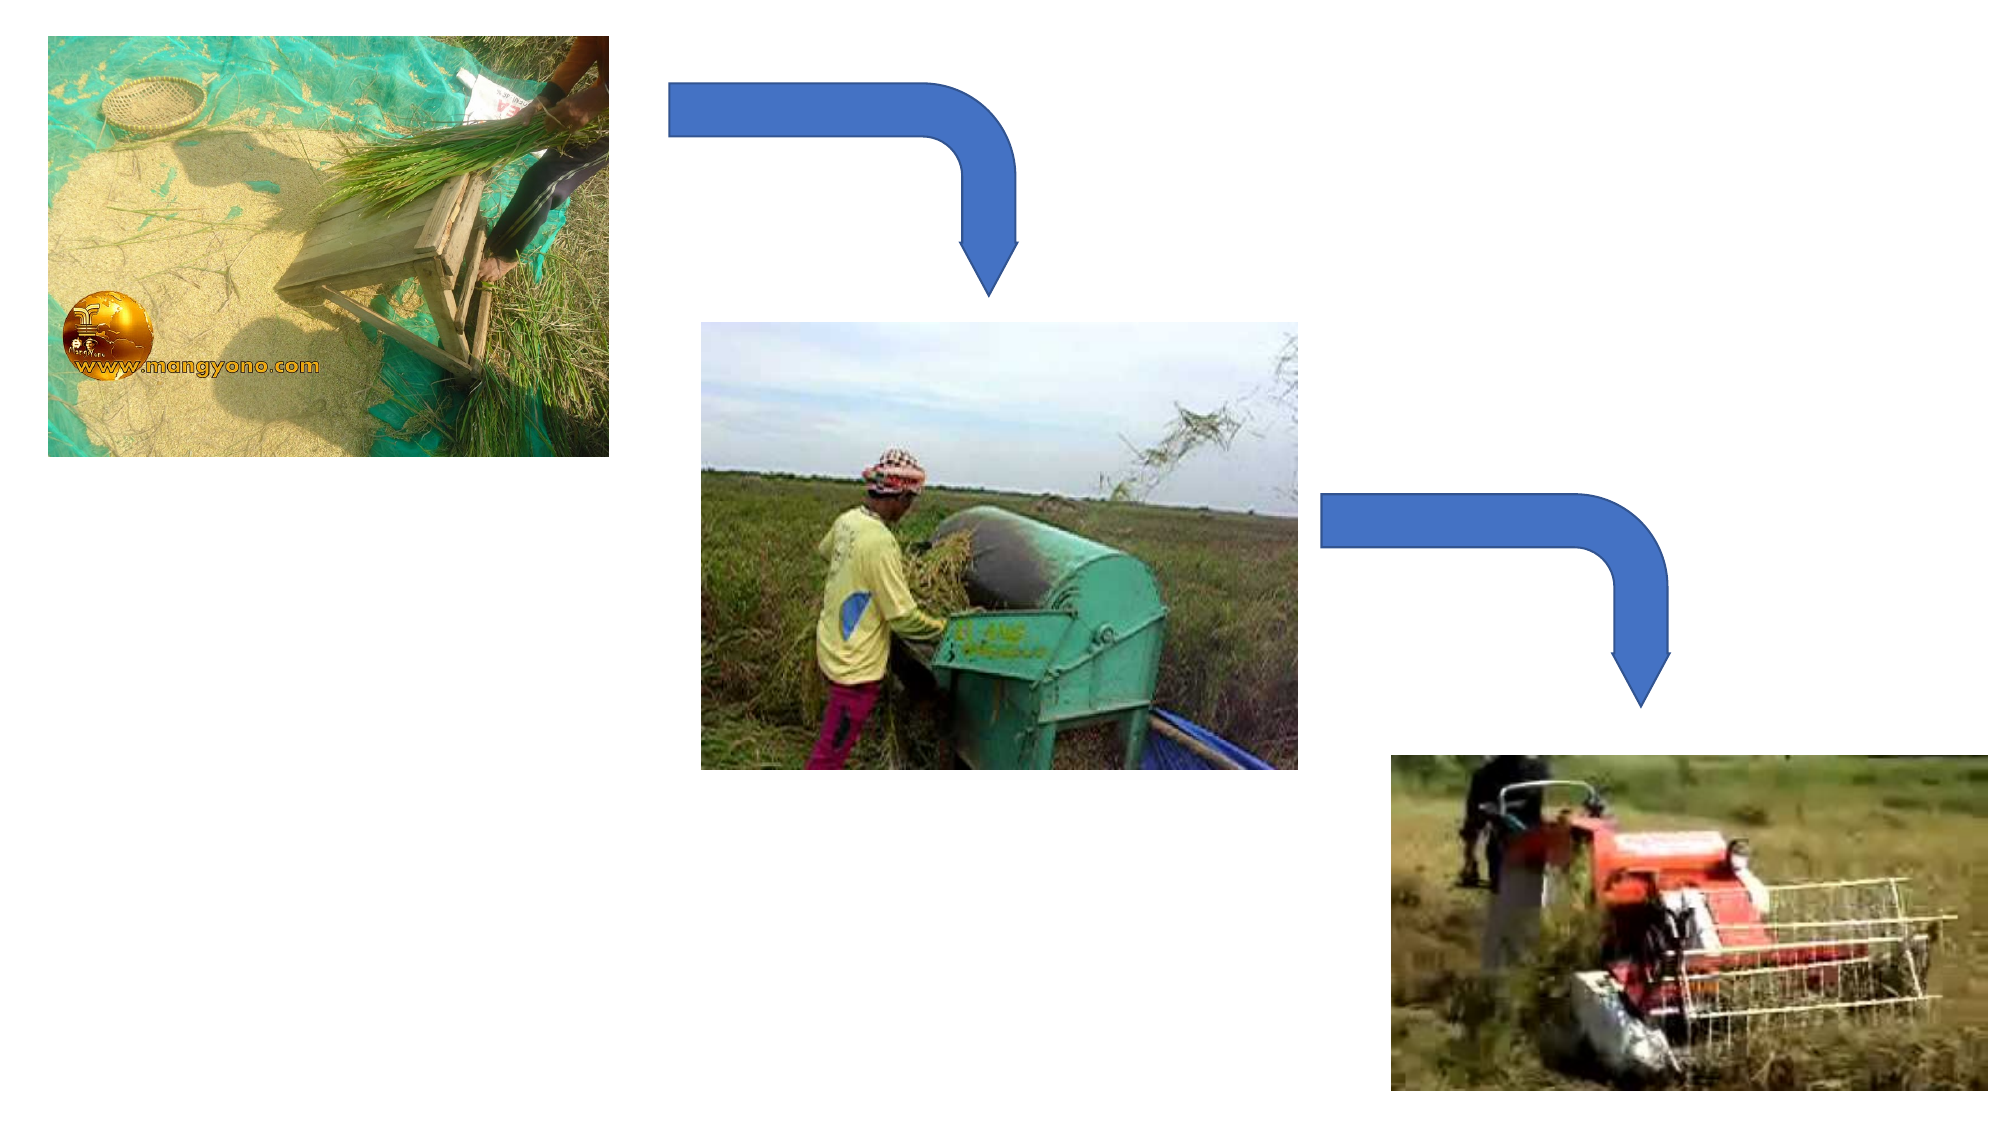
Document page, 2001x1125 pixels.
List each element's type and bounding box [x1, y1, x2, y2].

text_box [668, 82, 1020, 298]
picture [701, 322, 1299, 770]
list [48, 36, 609, 457]
text_box [1320, 493, 1672, 709]
picture [1391, 755, 1988, 1091]
